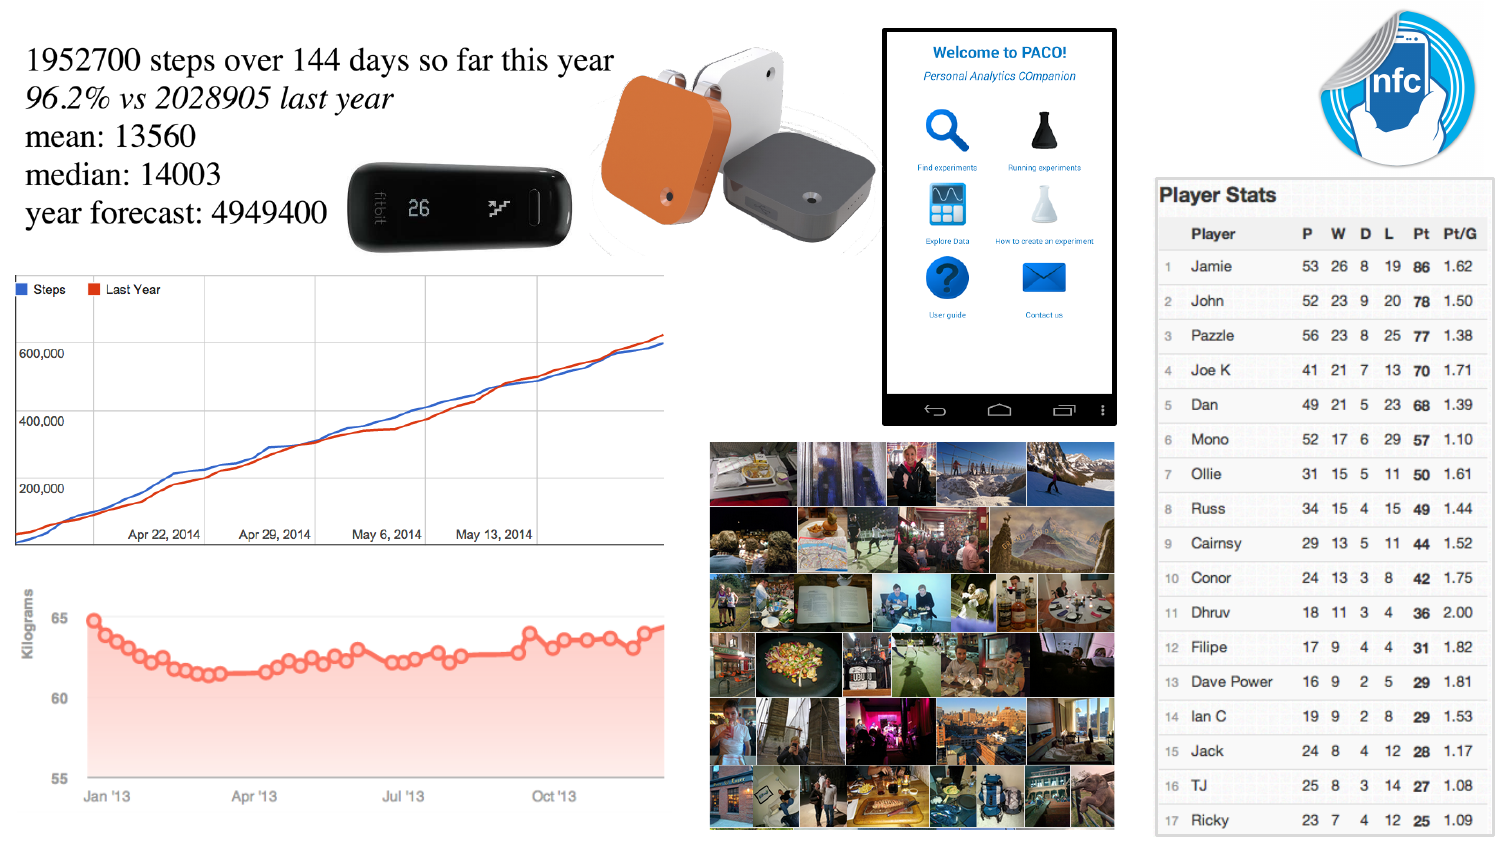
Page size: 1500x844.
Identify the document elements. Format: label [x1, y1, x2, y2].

picture [1310, 1, 1485, 176]
picture [17, 586, 672, 818]
picture [11, 271, 670, 550]
picture [18, 35, 886, 256]
text_box [884, 28, 1115, 424]
text_box [1152, 177, 1494, 837]
picture [709, 442, 1115, 830]
